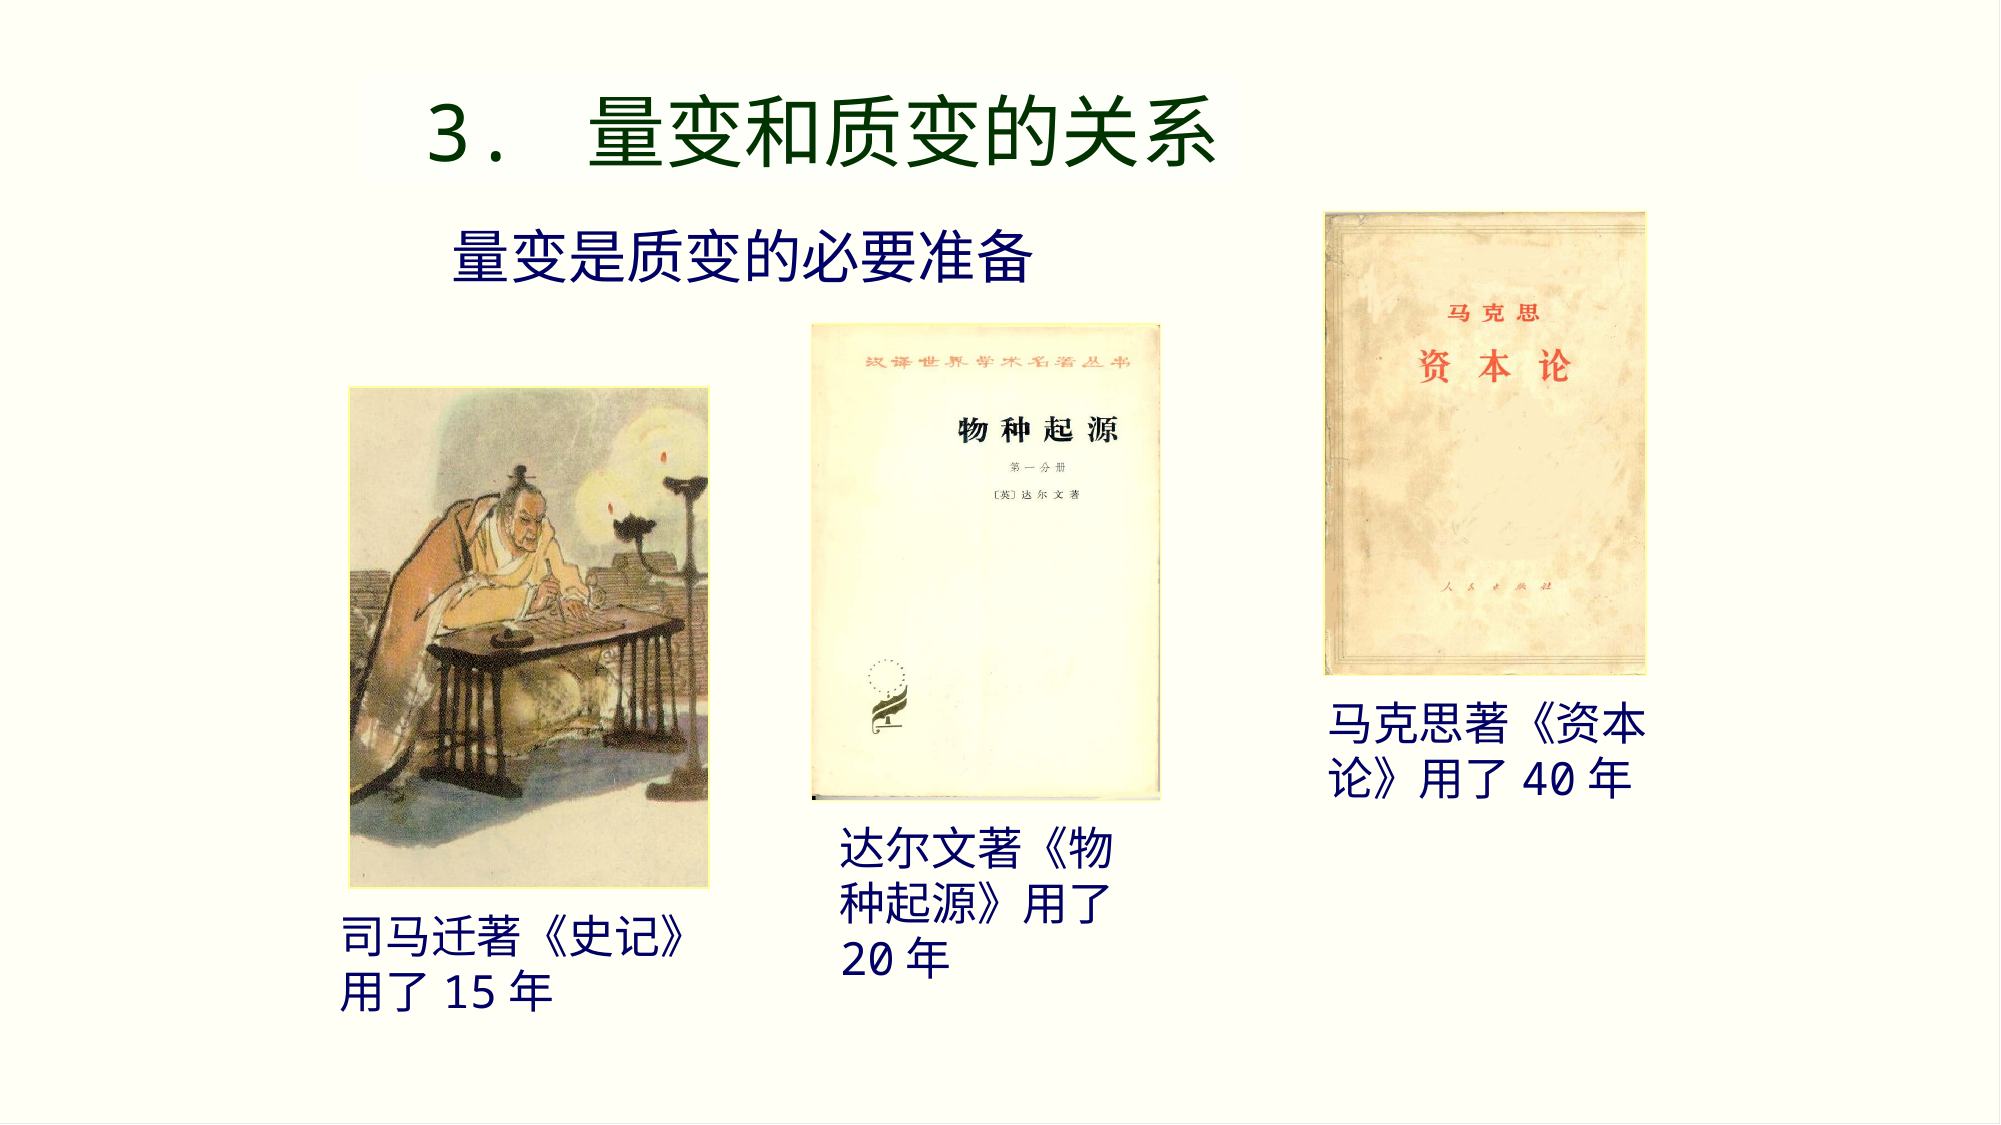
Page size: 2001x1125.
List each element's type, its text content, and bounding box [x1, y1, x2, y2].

picture [0, 0, 2001, 1125]
text_box 达尔文著《物种起源》用了20年 [824, 812, 1138, 993]
text_box 司马迁著《史记》用了15年 [324, 899, 725, 1025]
text_box 马克思著《资本论》用了40年 [1312, 687, 1675, 813]
text_box 量变是质变的必要准备 [375, 212, 1225, 298]
text_box 3. 量变和质变的关系 [362, 75, 1238, 185]
